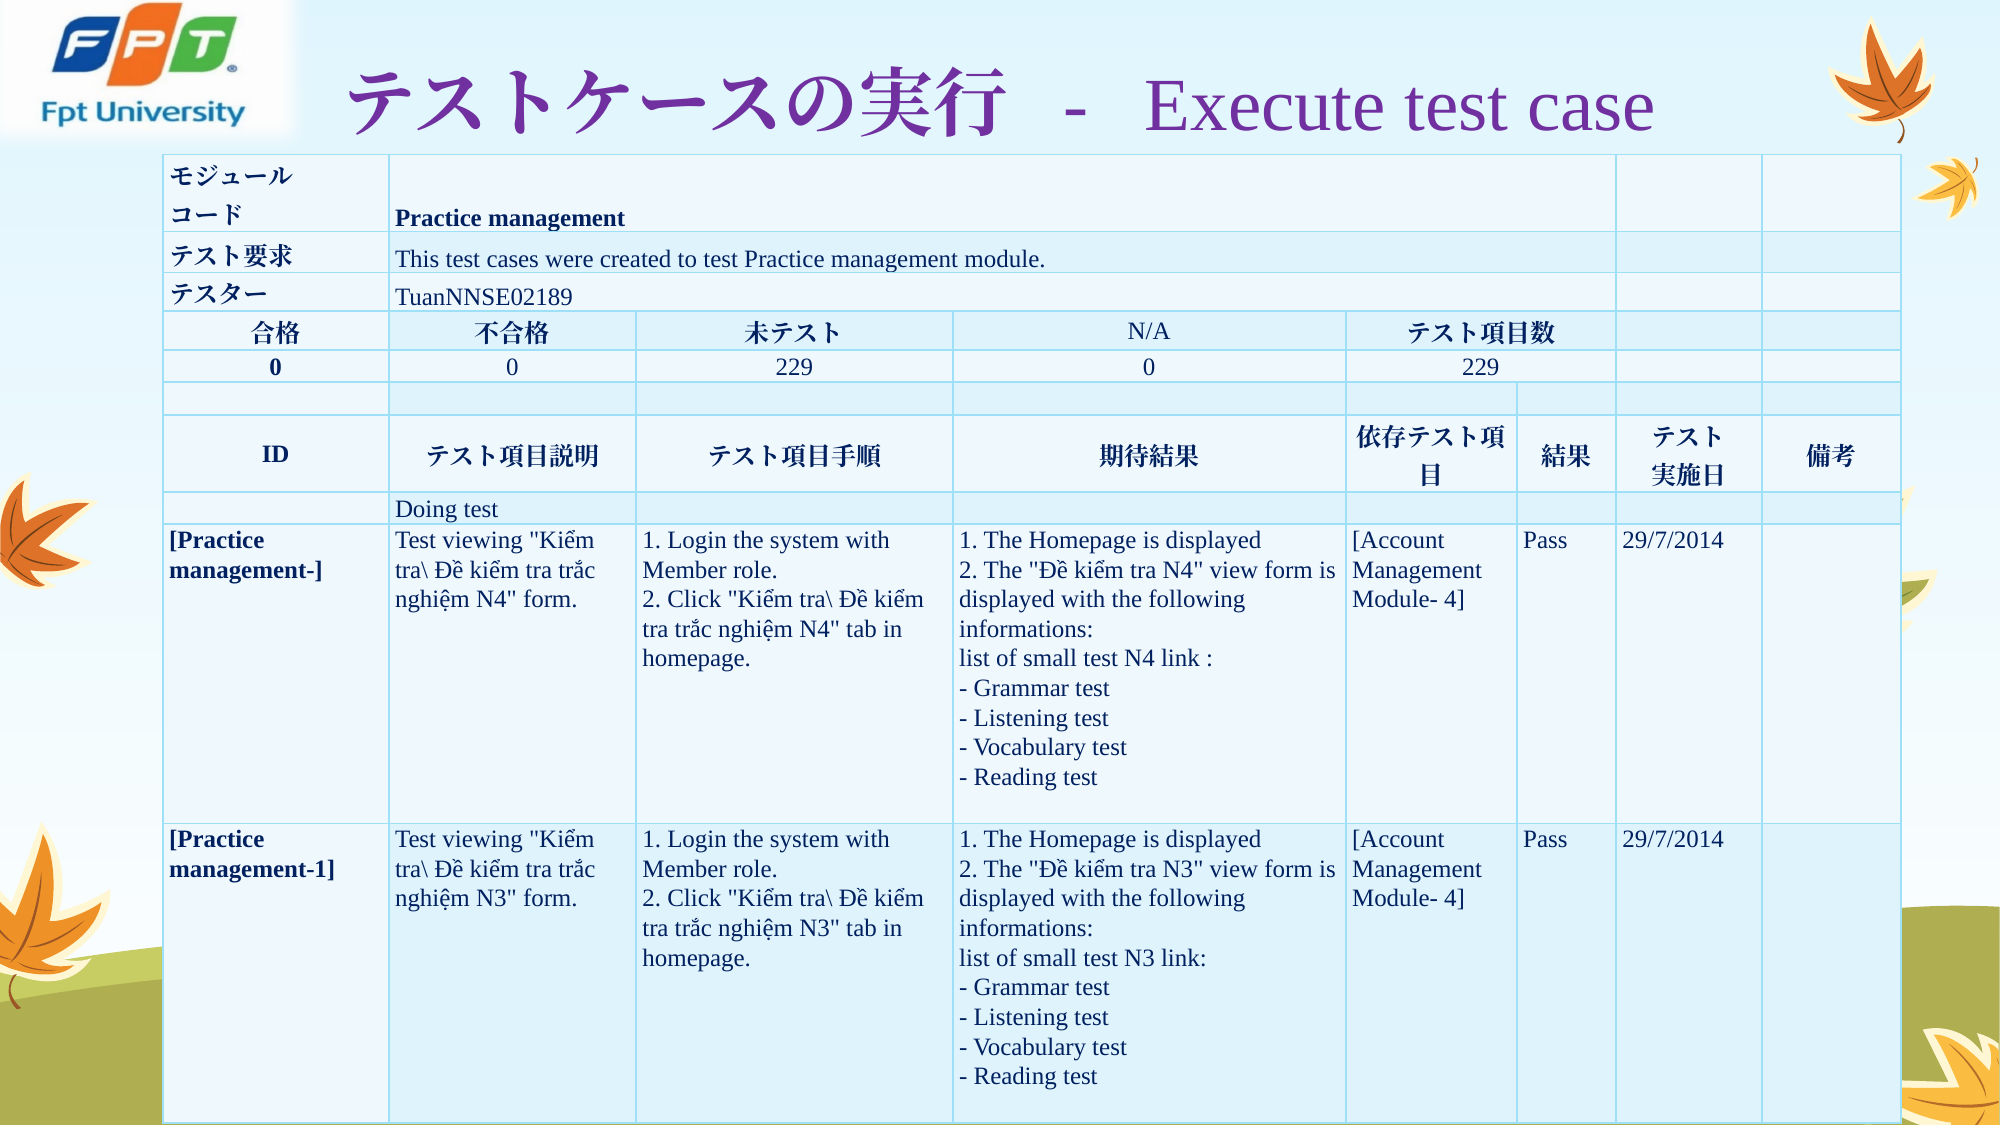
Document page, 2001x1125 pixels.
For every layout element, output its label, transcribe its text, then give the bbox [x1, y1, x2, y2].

table_cell [1617, 232, 1761, 272]
table_cell [Account Management Module- 4] [1347, 824, 1516, 1122]
table_cell [1617, 383, 1761, 414]
table_cell テスト項目説明 [390, 416, 635, 491]
table_cell Test viewing "Kiểm tra\ Đề kiểm tra trắc nghiệm N3" form. [390, 824, 635, 1122]
table_cell [1763, 273, 1900, 310]
table_cell Pass [1518, 525, 1615, 823]
table_cell 229 [637, 351, 952, 381]
table_cell [1518, 383, 1615, 414]
table_cell 29/7/2014 [1617, 824, 1761, 1122]
table_cell 期待結果 [954, 416, 1345, 491]
table_cell テスター [164, 273, 388, 310]
table_cell 0 [954, 351, 1345, 381]
table_cell ID [164, 416, 388, 491]
table_cell [1347, 383, 1516, 414]
table_cell TuanNNSE02189 [390, 273, 1615, 310]
picture [0, 0, 312, 155]
table_cell テスト項目手順 [637, 416, 952, 491]
table_header モジュール コード [164, 155, 388, 231]
table_cell 依存テスト項目 [1347, 416, 1516, 491]
table_cell [637, 493, 952, 523]
table_cell [1617, 351, 1761, 381]
table_cell 未テスト [637, 312, 952, 349]
table_cell 29/7/2014 [1617, 525, 1761, 823]
table_cell 1. The Homepage is displayed 2. The "Đề kiểm tra N3" view form is displayed with the following informations: list of small test N3 link: - Grammar test - Listening test - Vocabulary test - Reading test [954, 824, 1345, 1122]
table_cell [1617, 493, 1761, 523]
table_cell [1763, 493, 1900, 523]
table_cell 結果 [1518, 416, 1615, 491]
table_cell [164, 493, 388, 523]
table_cell [390, 383, 635, 414]
table_cell 0 [390, 351, 635, 381]
table_header [1763, 155, 1900, 231]
table_cell Test viewing "Kiểm tra\ Đề kiểm tra trắc nghiệm N4" form. [390, 525, 635, 823]
table_cell 1. Login the system with Member role. 2. Click "Kiểm tra\ Đề kiểm tra trắc nghiệm N4" tab in homepage. [637, 525, 952, 823]
table_cell [954, 493, 1345, 523]
table_cell This test cases were created to test Practice management module. [390, 232, 1615, 272]
title テストケースの実行 - Execute test case [312, 12, 1749, 154]
table_cell [637, 383, 952, 414]
table_cell テスト項目数 [1347, 312, 1615, 349]
table_cell [1763, 525, 1900, 823]
table_cell [1763, 232, 1900, 272]
table_cell [1347, 493, 1516, 523]
table_cell テスト 実施日 [1617, 416, 1761, 491]
table_cell [164, 383, 388, 414]
table_cell [Practice management-] [164, 525, 388, 823]
table_cell [1763, 824, 1900, 1122]
table_cell 合格 [164, 312, 388, 349]
table_cell [Account Management Module- 4] [1347, 525, 1516, 823]
table_cell [954, 383, 1345, 414]
table_cell 229 [1347, 351, 1615, 381]
table_cell [1763, 351, 1900, 381]
table_cell [1518, 493, 1615, 523]
table_cell 備考 [1763, 416, 1900, 491]
table_cell [1617, 273, 1761, 310]
table_cell 不合格 [390, 312, 635, 349]
table_cell Pass [1518, 824, 1615, 1122]
table_header Practice management [390, 155, 1615, 231]
table_cell [1763, 383, 1900, 414]
table_cell 1. Login the system with Member role. 2. Click "Kiểm tra\ Đề kiểm tra trắc nghiệm N3" tab in homepage. [637, 824, 952, 1122]
table_cell テスト要求 [164, 232, 388, 272]
table_cell [Practice management-1] [164, 824, 388, 1122]
table_cell 0 [164, 351, 388, 381]
table_cell Doing test [390, 493, 635, 523]
table_header [1617, 155, 1761, 231]
table_cell [1617, 312, 1761, 349]
table_cell [1763, 312, 1900, 349]
table_cell N/A [954, 312, 1345, 349]
table_cell 1. The Homepage is displayed 2. The "Đề kiểm tra N4" view form is displayed with the following informations: list of small test N4 link : - Grammar test - Listening test - Vocabulary test - Reading test [954, 525, 1345, 823]
